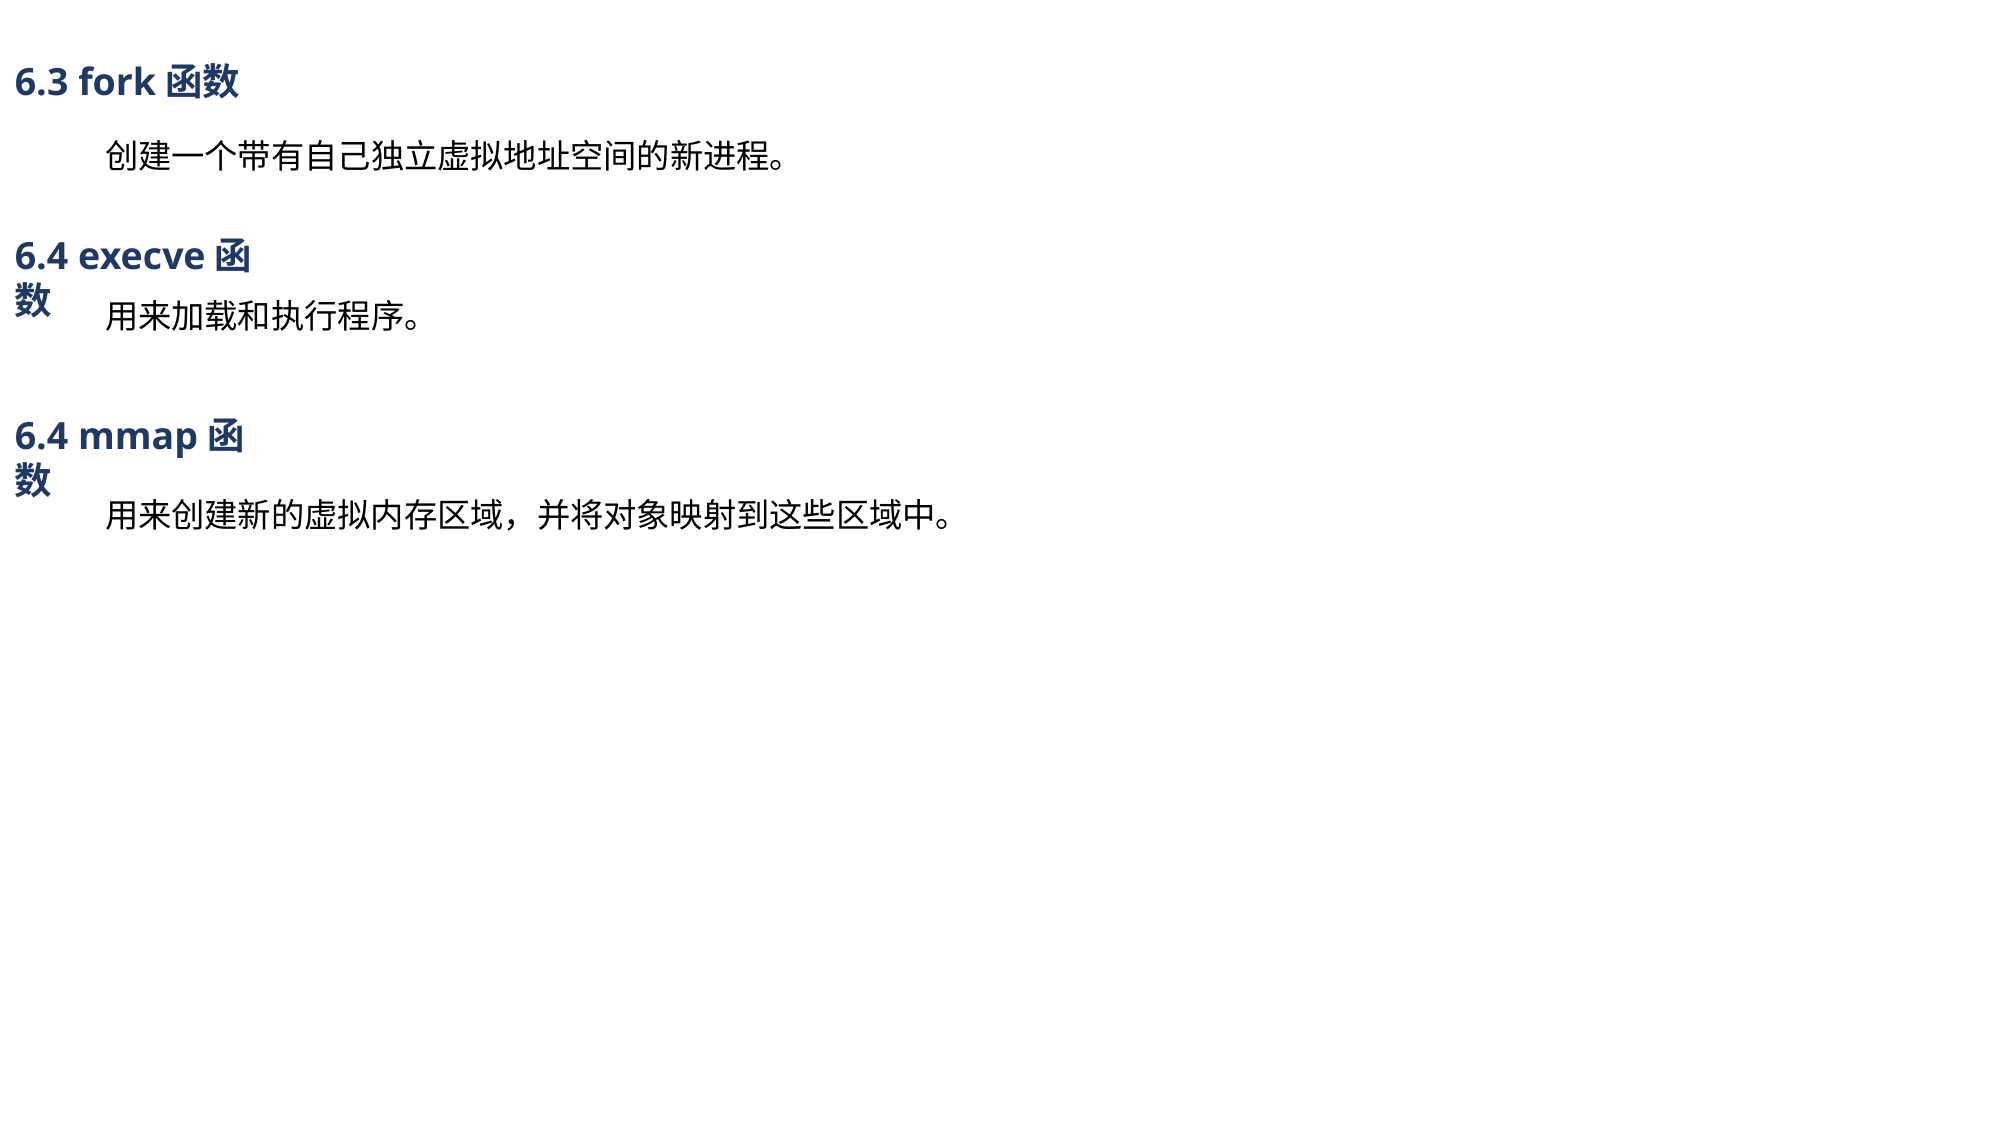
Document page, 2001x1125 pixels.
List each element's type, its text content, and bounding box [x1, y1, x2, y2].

text_box 6.4 execve函数 [0, 224, 294, 330]
text_box 6.4 mmap函数 [0, 404, 294, 510]
text_box 6.3 fork函数 [0, 50, 374, 110]
text_box 创建一个带有自己独立虚拟地址空间的新进程。 用来加载和执行程序。 用来创建新的虚拟内存区域，并将对象映射到这些区域中。 [90, 127, 1910, 542]
